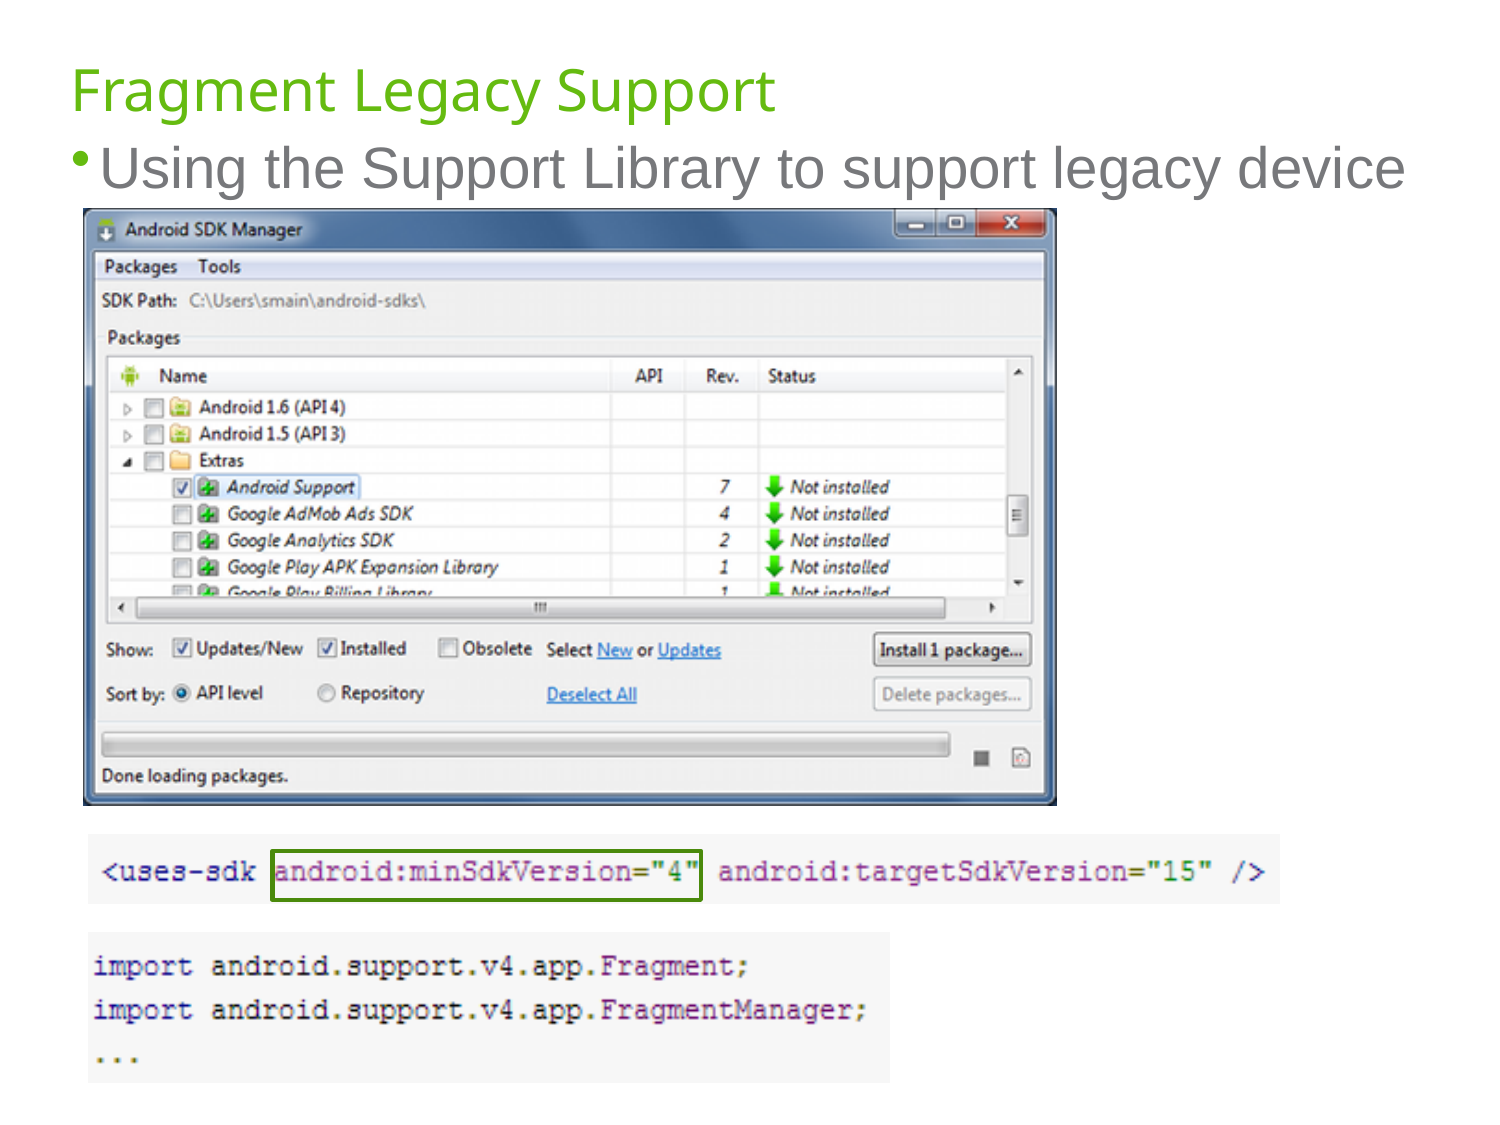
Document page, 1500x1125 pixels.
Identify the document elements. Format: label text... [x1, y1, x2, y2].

list Using the Support Library to support legacy device [70, 130, 1430, 1012]
picture [88, 932, 891, 1083]
title Fragment Legacy Support [70, 52, 1430, 130]
picture [88, 834, 1280, 904]
picture [83, 208, 1057, 806]
